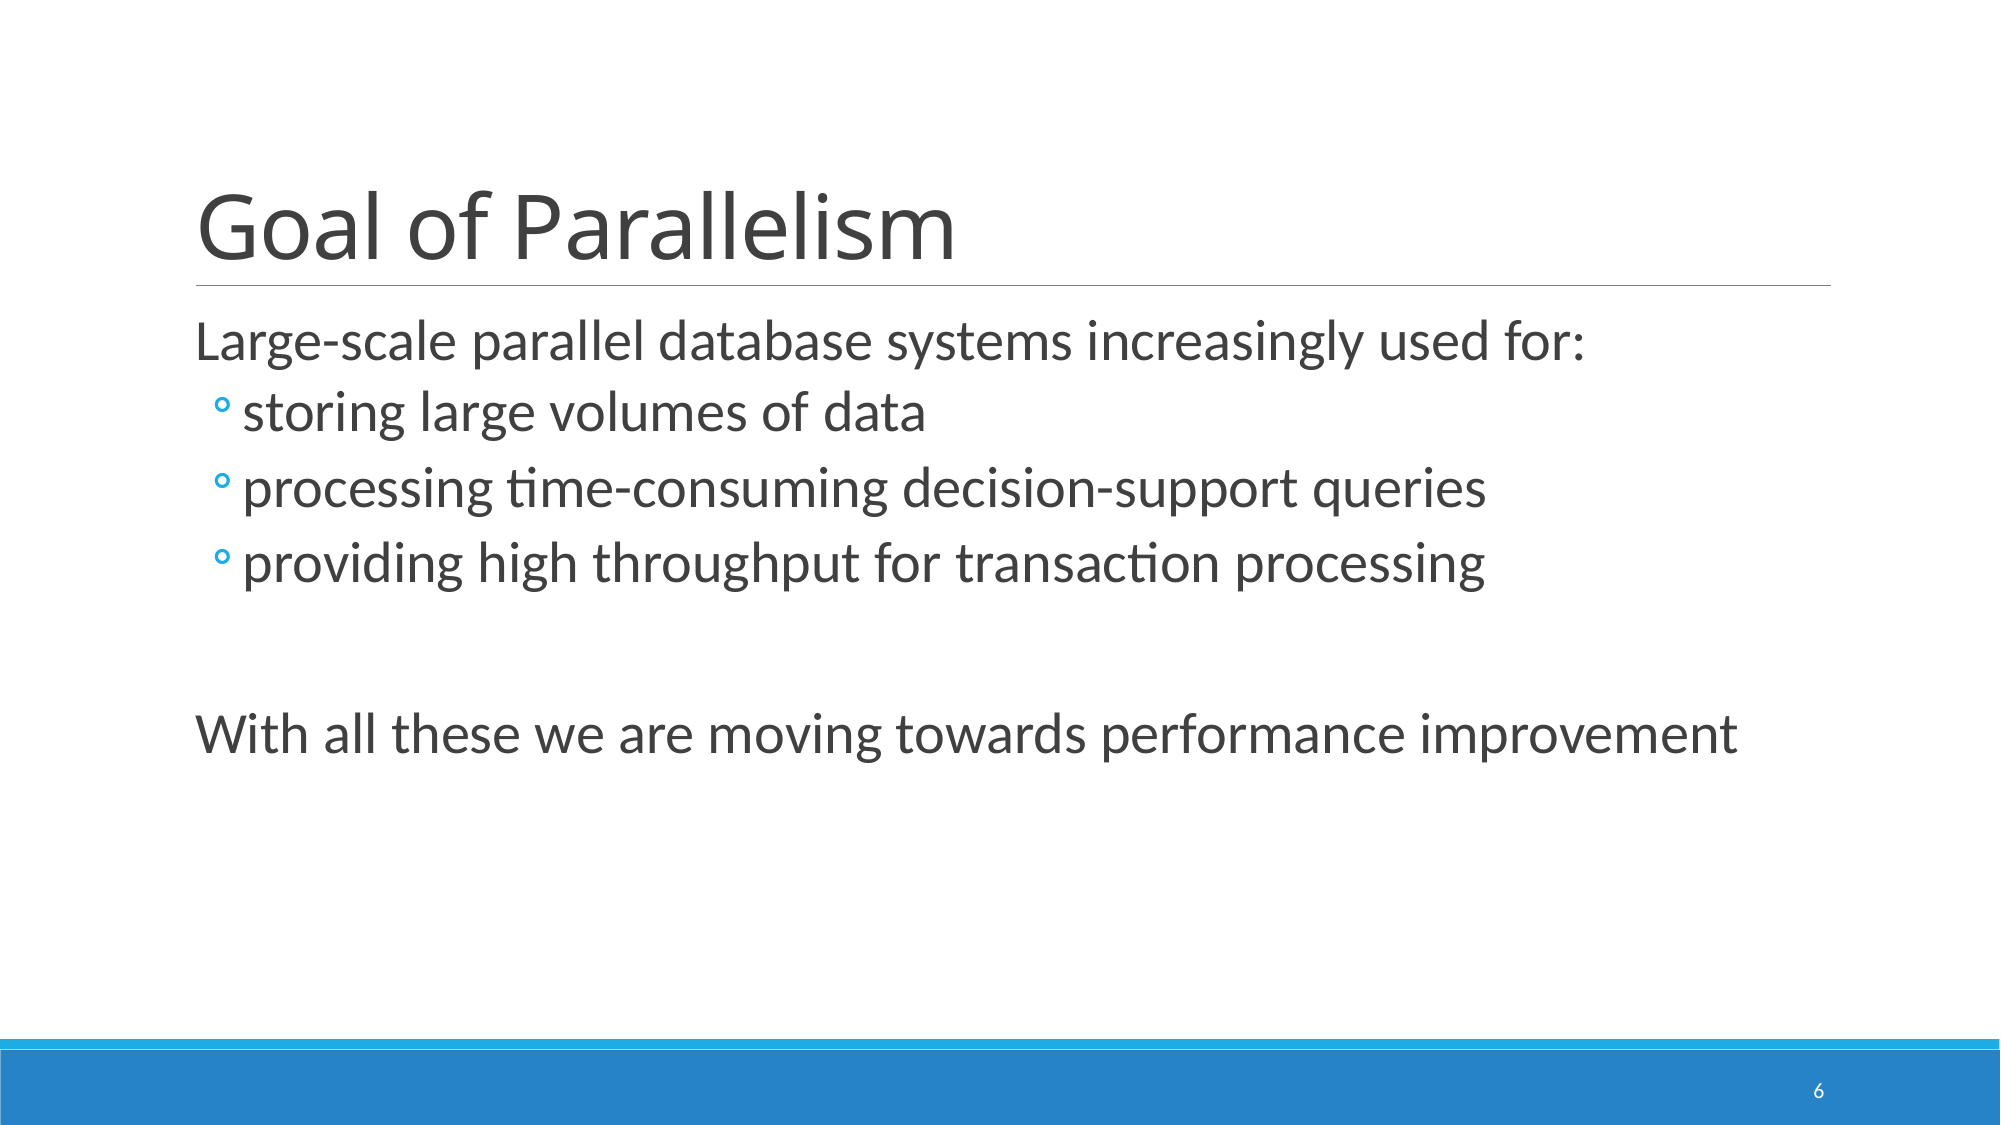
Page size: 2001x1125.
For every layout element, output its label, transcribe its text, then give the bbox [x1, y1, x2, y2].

slide_number 6 [1624, 1059, 1840, 1120]
list Large-scale parallel database systems increasingly used for: storing large volumes of data processing time-consuming decision-support queries providing high throughput for transaction processing With all these we are moving towards performance improvement [180, 302, 1830, 963]
title Goal of Parallelism [180, 47, 1830, 285]
